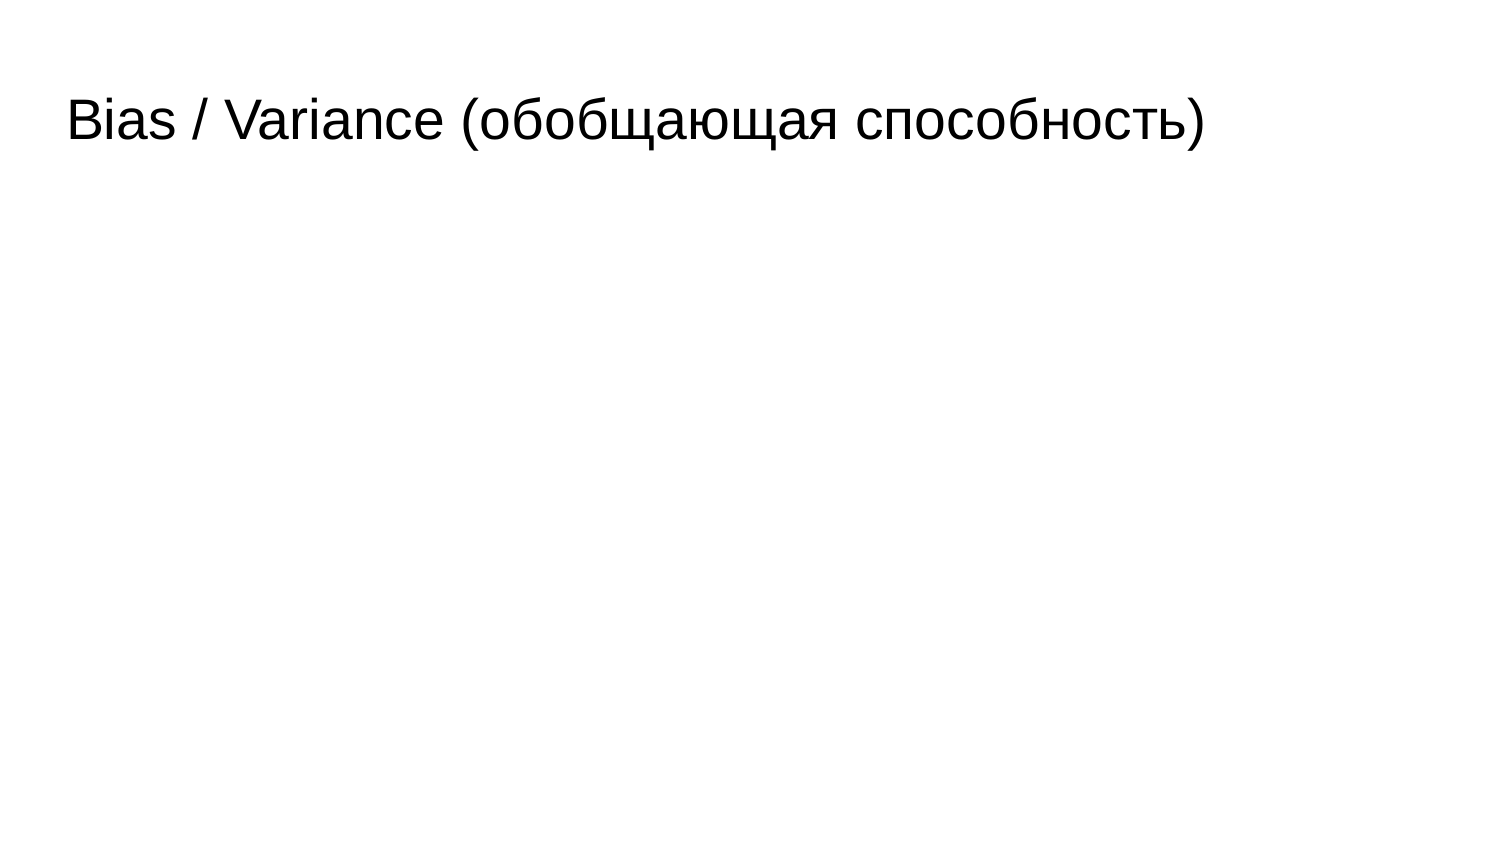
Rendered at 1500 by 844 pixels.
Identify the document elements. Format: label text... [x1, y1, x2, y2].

title Bias / Variance (обобщающая способность) [51, 72, 1449, 167]
